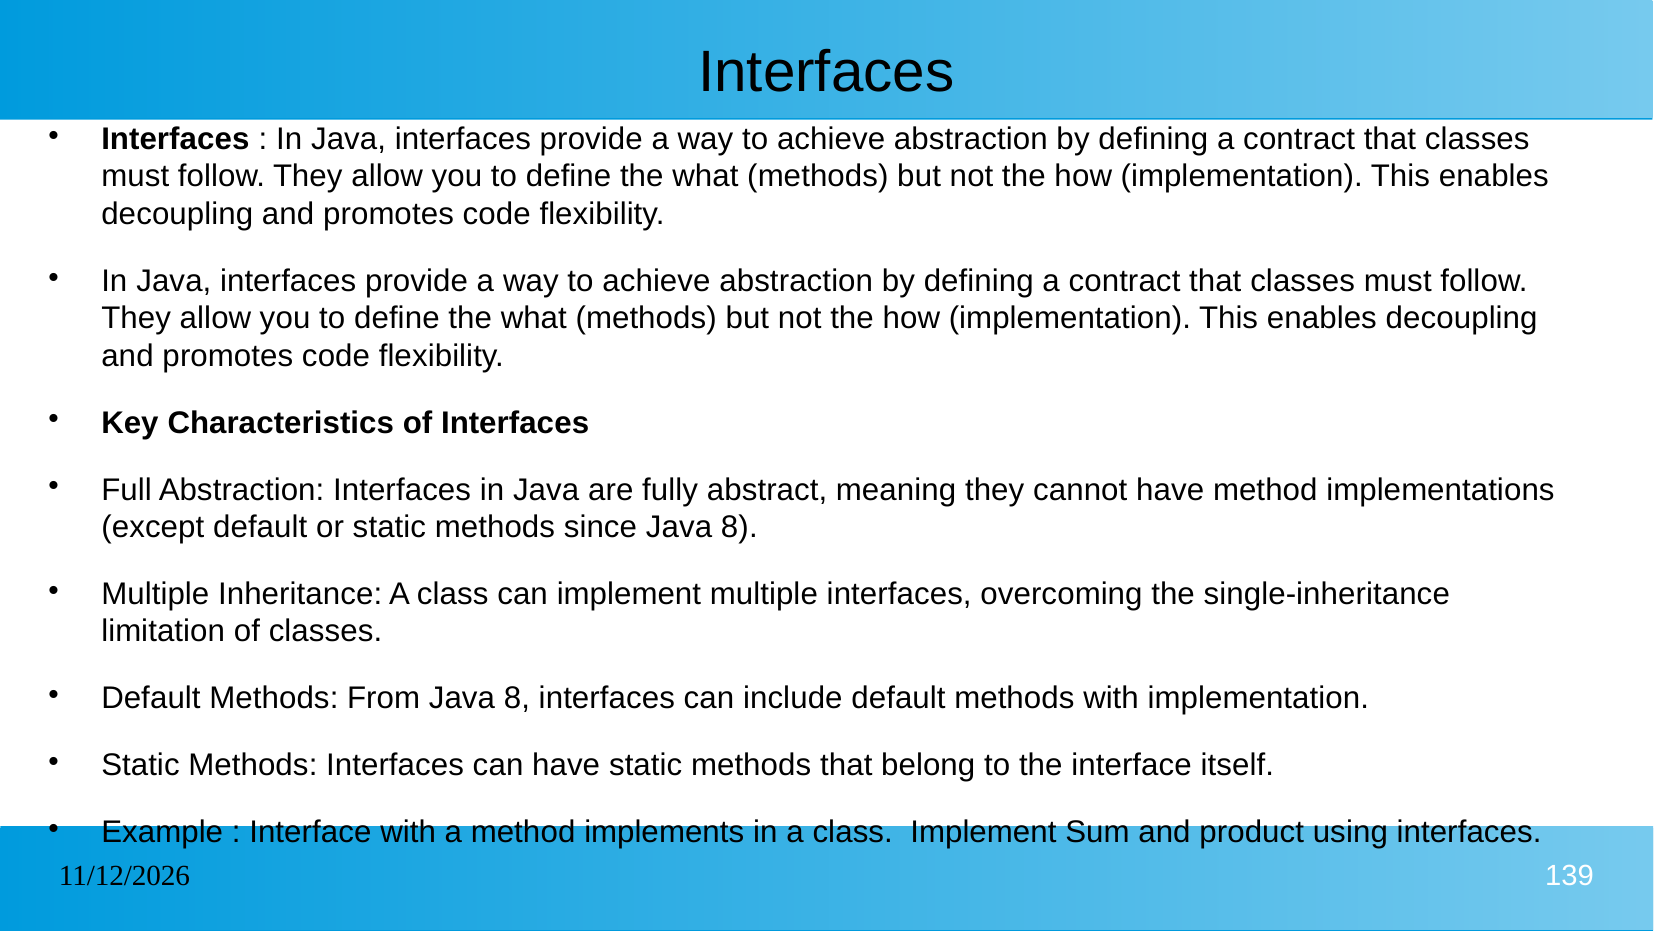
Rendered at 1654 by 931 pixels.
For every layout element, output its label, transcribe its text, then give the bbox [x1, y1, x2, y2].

slide_number 139 [1210, 856, 1595, 915]
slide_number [59, 856, 443, 915]
list Interfaces : In Java, interfaces provide a way to achieve abstraction by defining a contract that classes must follow. They allow you to define the what (methods) but not the how (implementation). This enables decoupling and promotes code flexibility. In Java, interfaces provide a way to achieve abstraction by defining a contract that classes must follow. They allow you to define the what (methods) but not the how (implementation). This enables decoupling and promotes code flexibility. Key Characteristics of Interfaces Full Abstraction: Interfaces in Java are fully abstract, meaning they cannot have method implementations (except default or static methods since Java 8). Multiple Inheritance: A class can implement multiple interfaces, overcoming the single-inheritance limitation of classes. Default Methods: From Java 8, interfaces can include default methods with implementation. Static Methods: Interfaces can have static methods that belong to the interface itself. Example : Interface with a method implements in a class. Implement Sum and product using interfaces. [30, 118, 1566, 841]
title Interfaces [59, 29, 1595, 108]
